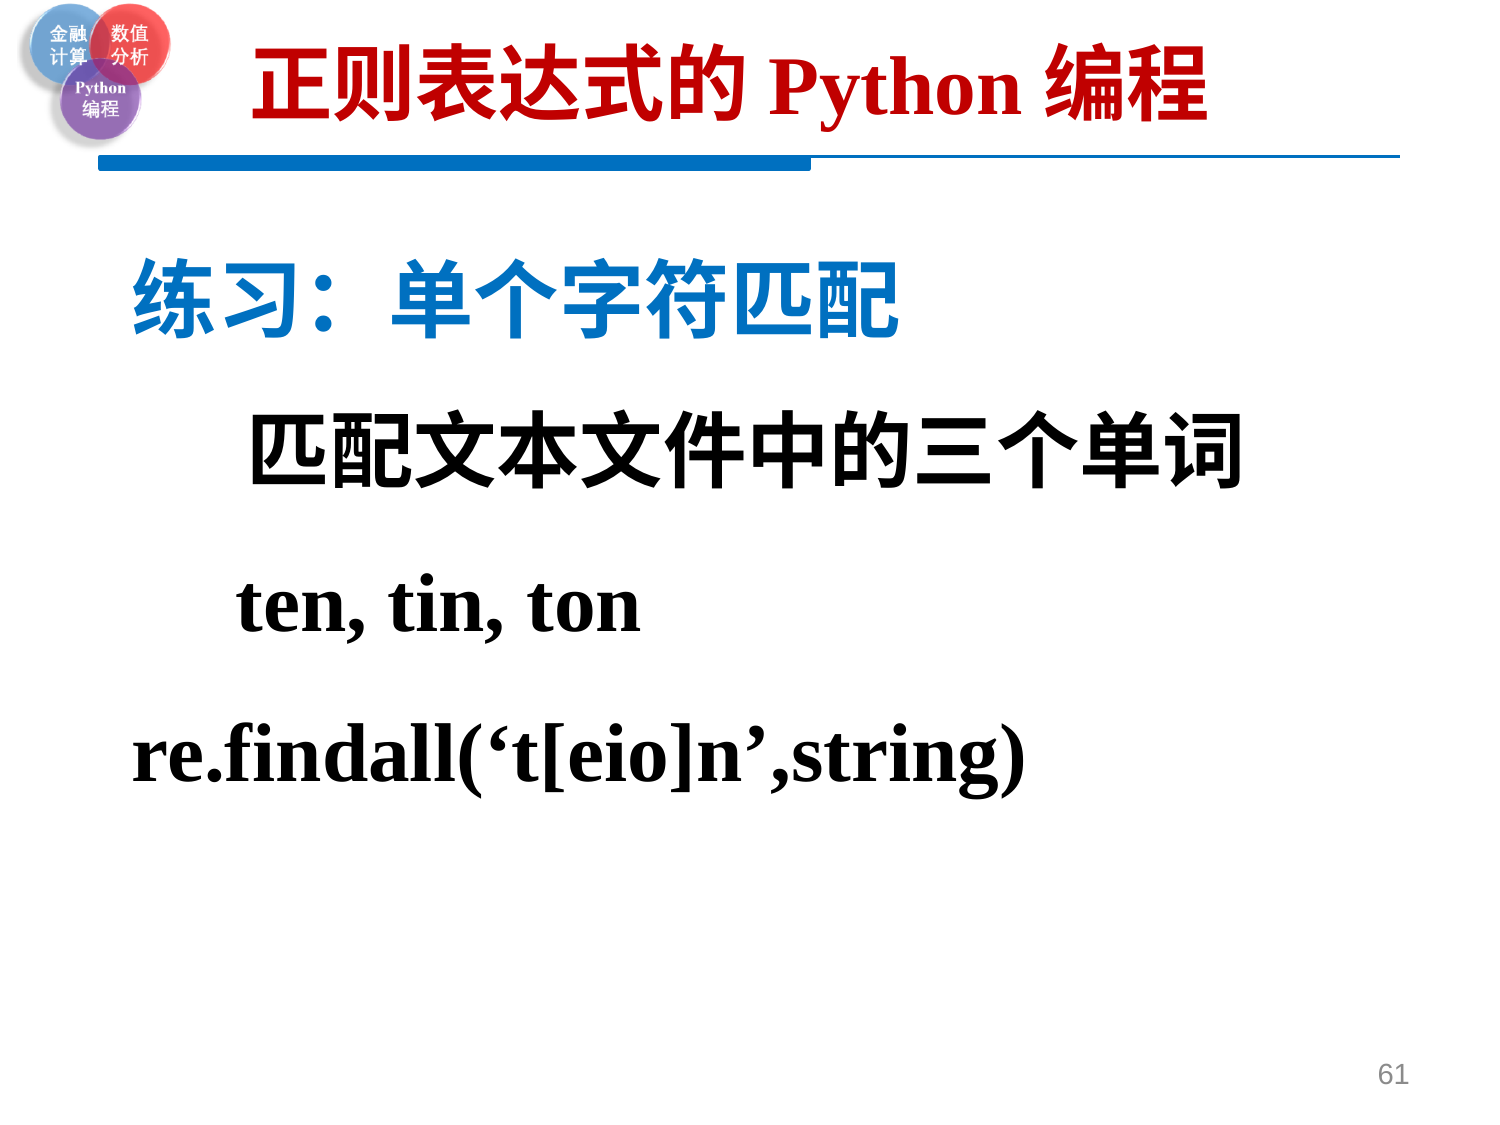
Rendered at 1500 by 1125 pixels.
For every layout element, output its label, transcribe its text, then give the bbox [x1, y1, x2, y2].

picture [17, 0, 172, 154]
text_box 正则表达式的Python编程 [234, 23, 1418, 139]
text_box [100, 156, 1400, 169]
slide_number 61 [1074, 1042, 1425, 1103]
text_box 练习：单个字符匹配 匹配文本文件中的三个单词 ten, tin, ton re.findall(‘t[eio]n’,string) [117, 187, 1418, 1067]
